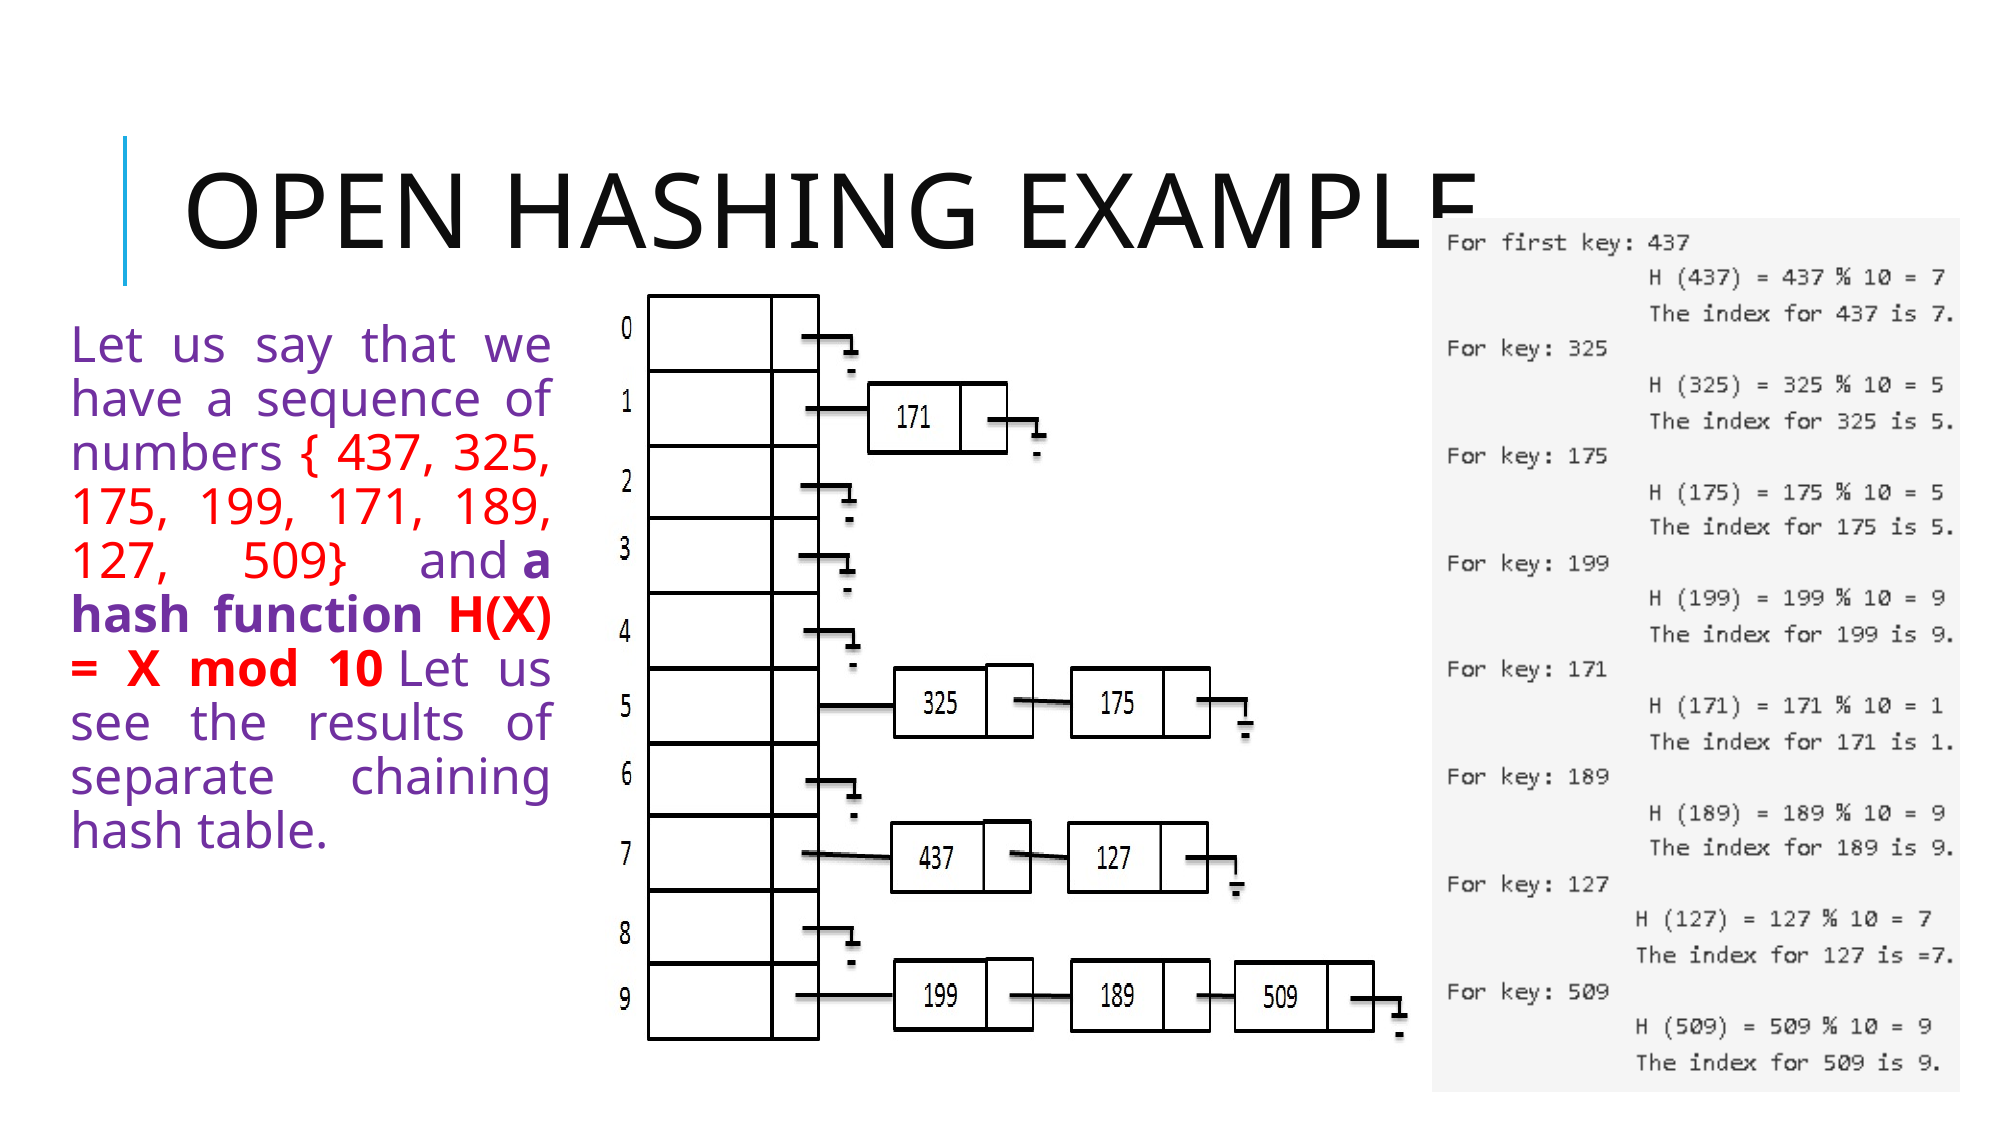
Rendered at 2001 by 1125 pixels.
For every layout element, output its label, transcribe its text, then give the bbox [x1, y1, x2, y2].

title Open Hashing Example [168, 96, 1763, 342]
picture [1431, 218, 1960, 1092]
picture [605, 291, 1412, 1049]
text_box Let us say that we have a sequence of numbers { 437, 325, 175, 199, 171, 189, 127, 509} and a hash function H(X) = X mod 10 Let us see the results of separate chaining hash table. [63, 311, 561, 1028]
